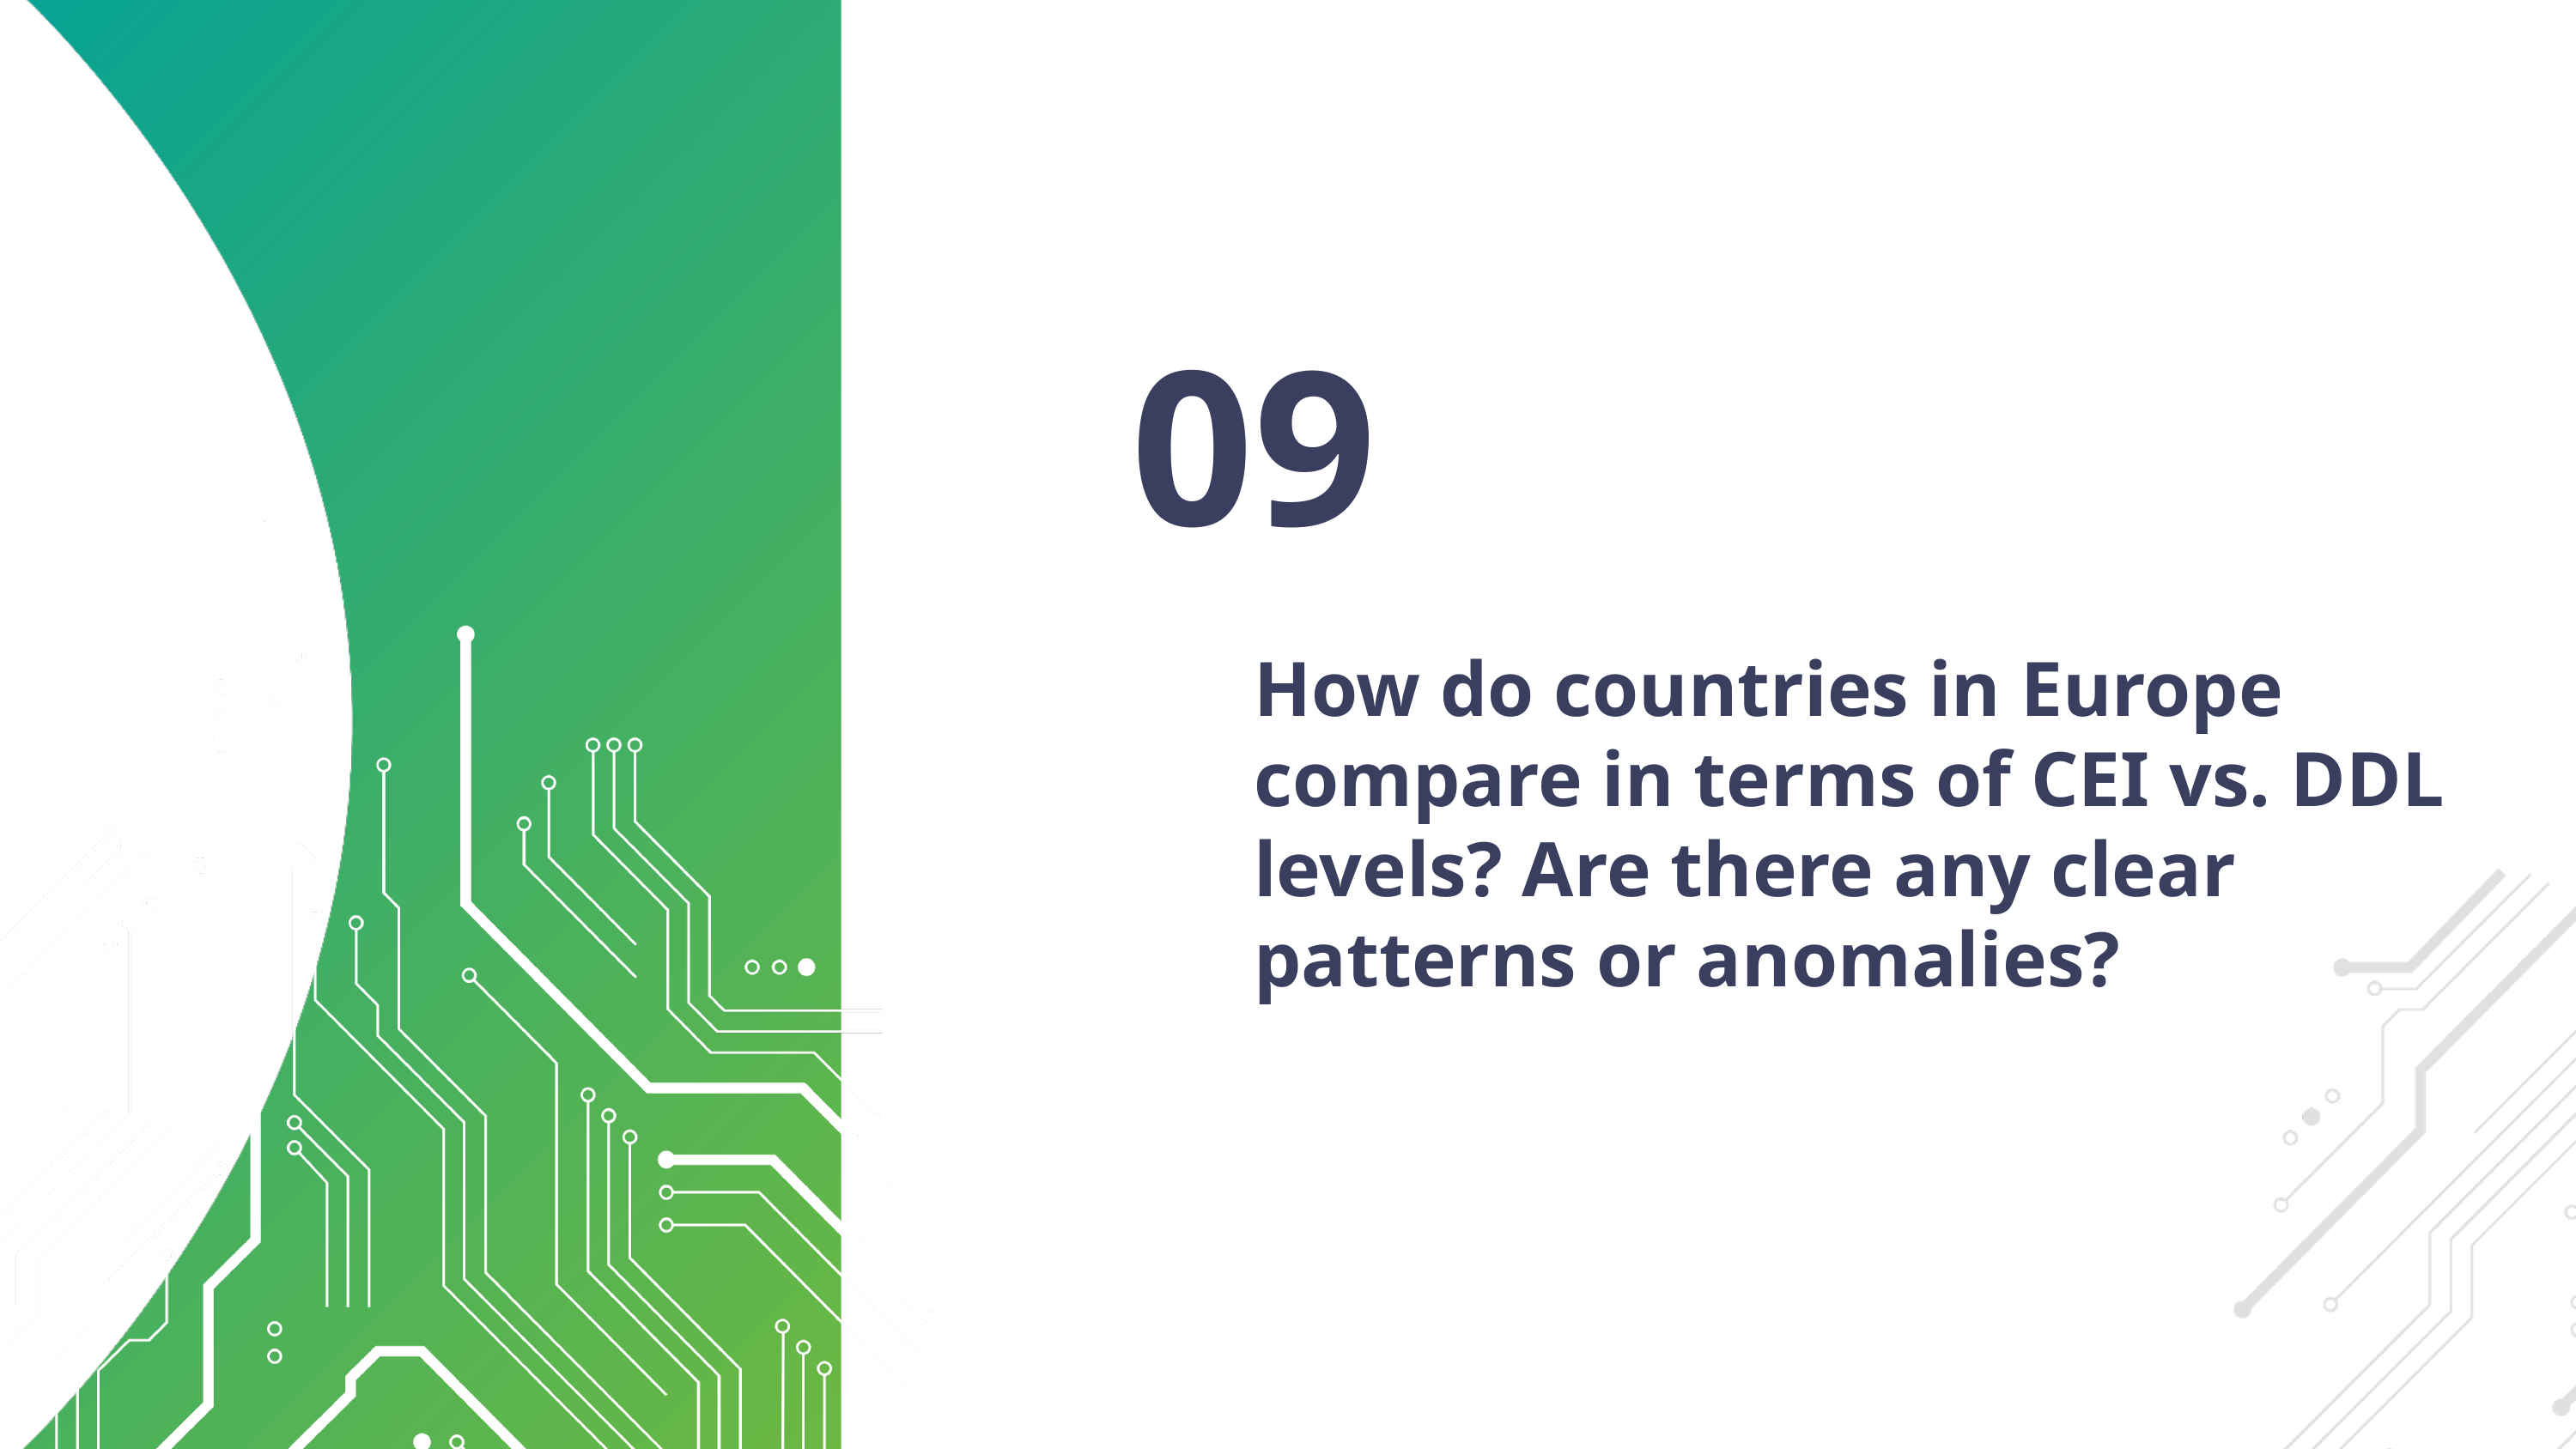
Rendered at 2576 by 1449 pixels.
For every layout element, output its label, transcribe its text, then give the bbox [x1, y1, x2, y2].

text_box [0, 0, 841, 515]
text_box [1959, 813, 2576, 1449]
text_box 09 [1080, 311, 1427, 569]
text_box [0, 515, 936, 1449]
text_box How do countries in Europe compare in terms of CEI vs. DDL levels? Are there any clear patterns or anomalies? [1254, 641, 2449, 1093]
